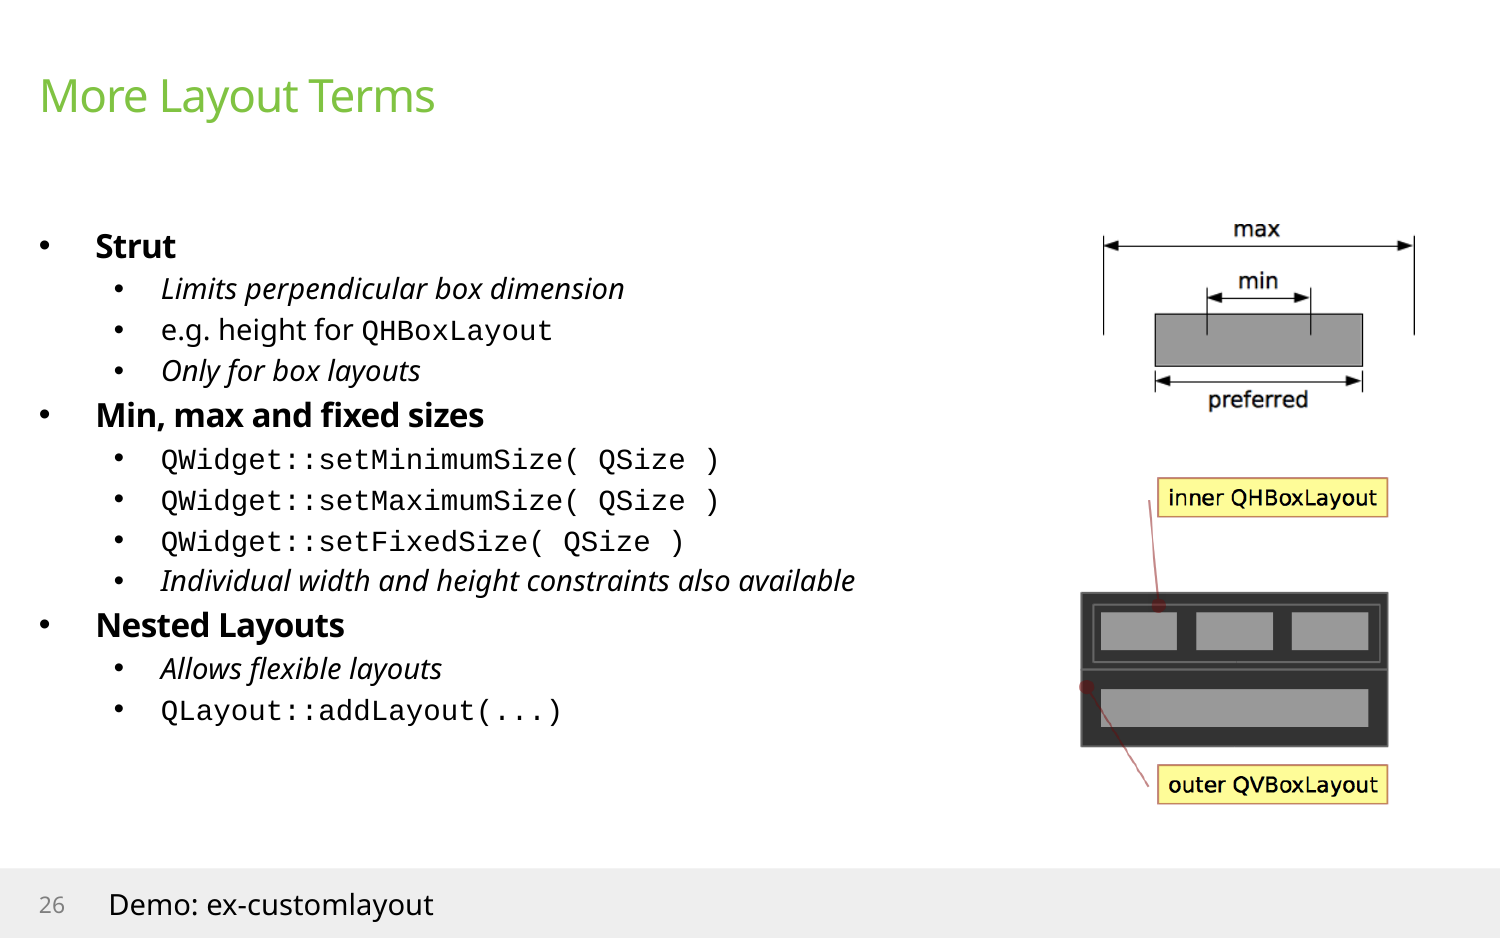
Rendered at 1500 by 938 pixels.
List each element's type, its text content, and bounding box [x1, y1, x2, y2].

picture [1103, 224, 1416, 413]
slide_number 26 [39, 892, 410, 921]
text_box Demo: ex-customlayout [93, 894, 795, 927]
title More Layout Terms [39, 66, 1052, 195]
list Strut Limits perpendicular box dimension e.g. height for QHBoxLayout Only for box layouts Min, max and fixed sizes QWidget::setMinimumSize( QSize ) QWidget::setMaximumSize( QSize ) QWidget::setFixedSize( QSize ) Individual width and height constraints also available Nested Layouts Allows flexible layouts QLayout::addLayout(...) [39, 224, 1471, 846]
picture [1079, 477, 1389, 805]
